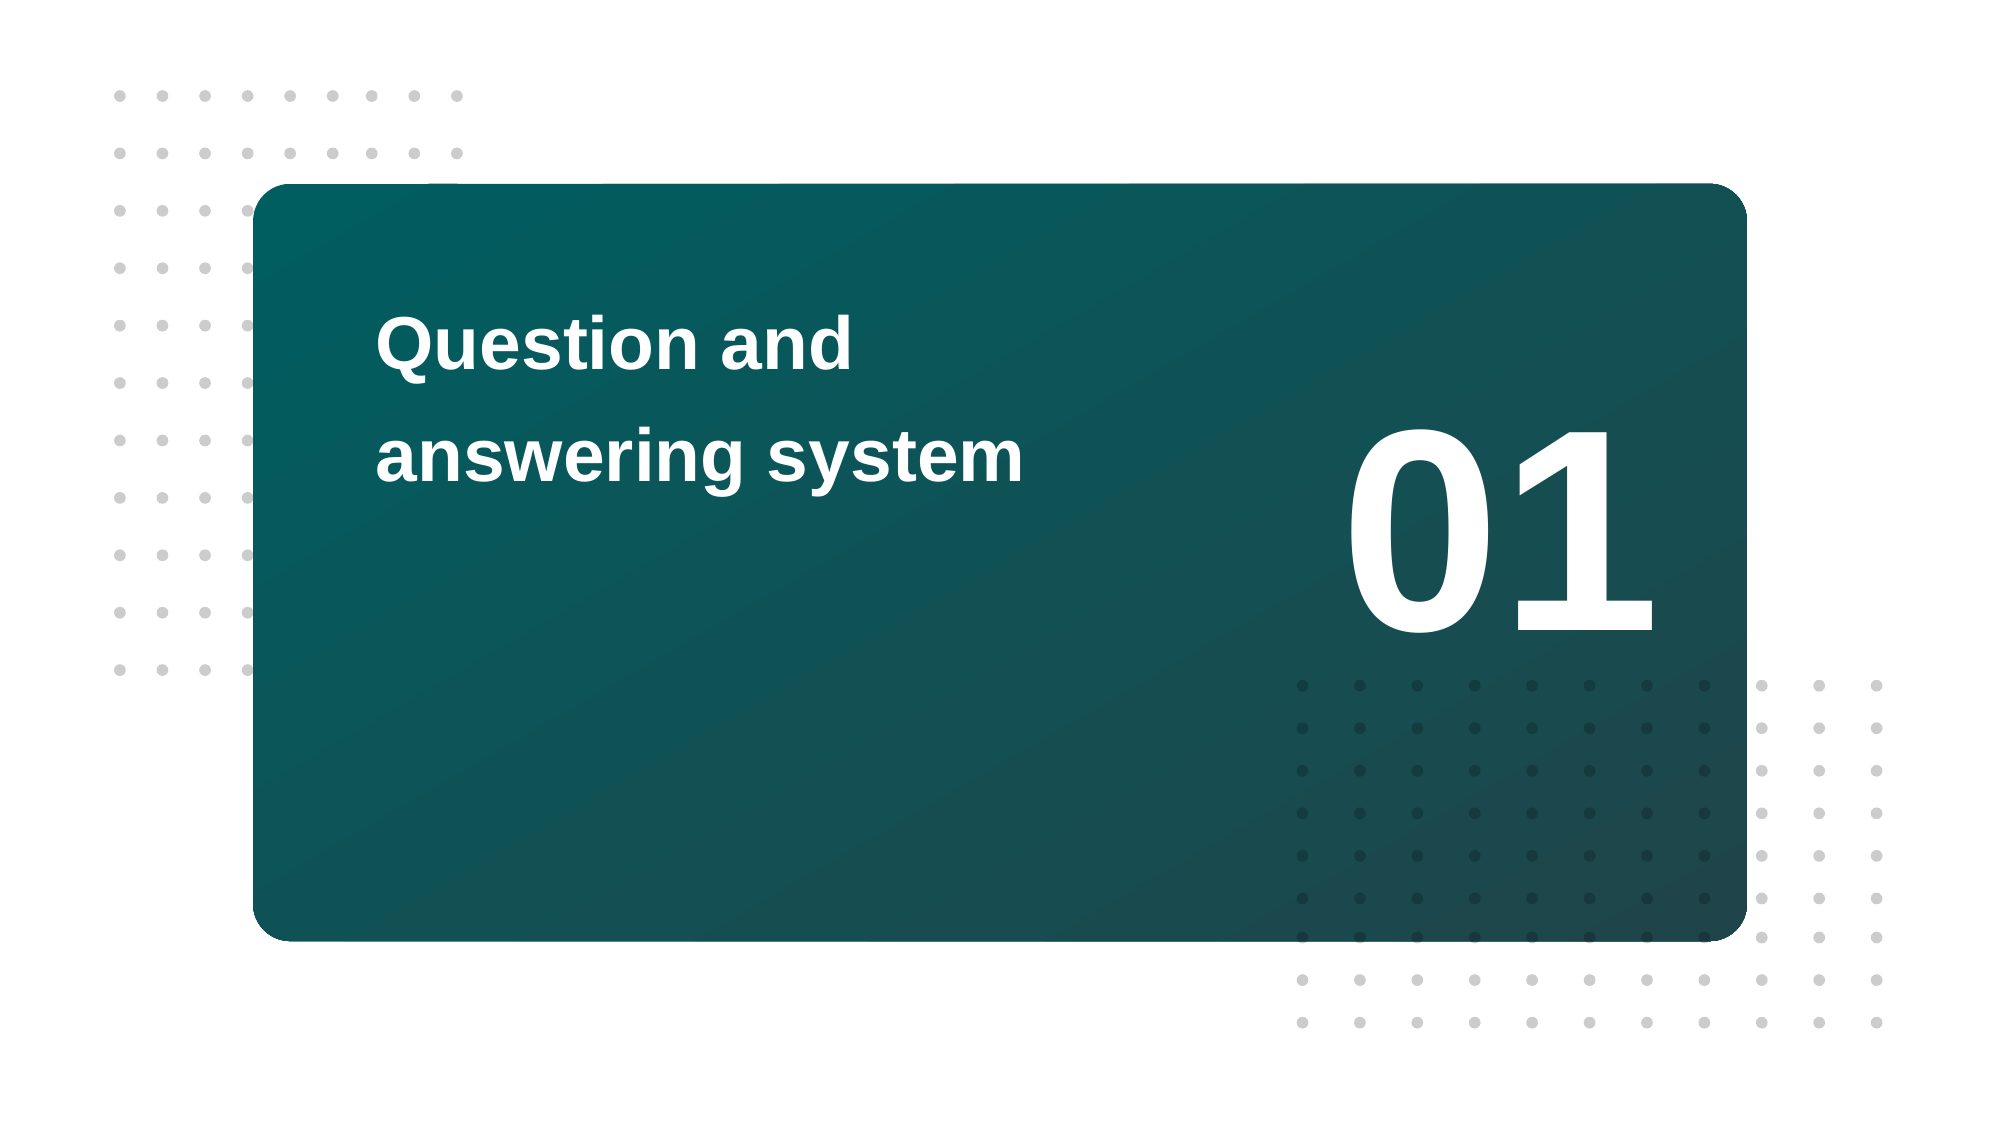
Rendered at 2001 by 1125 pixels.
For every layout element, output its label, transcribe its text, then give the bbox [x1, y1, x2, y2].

text_box Question and answering system [360, 264, 1190, 504]
text_box 01 [1340, 256, 1661, 688]
